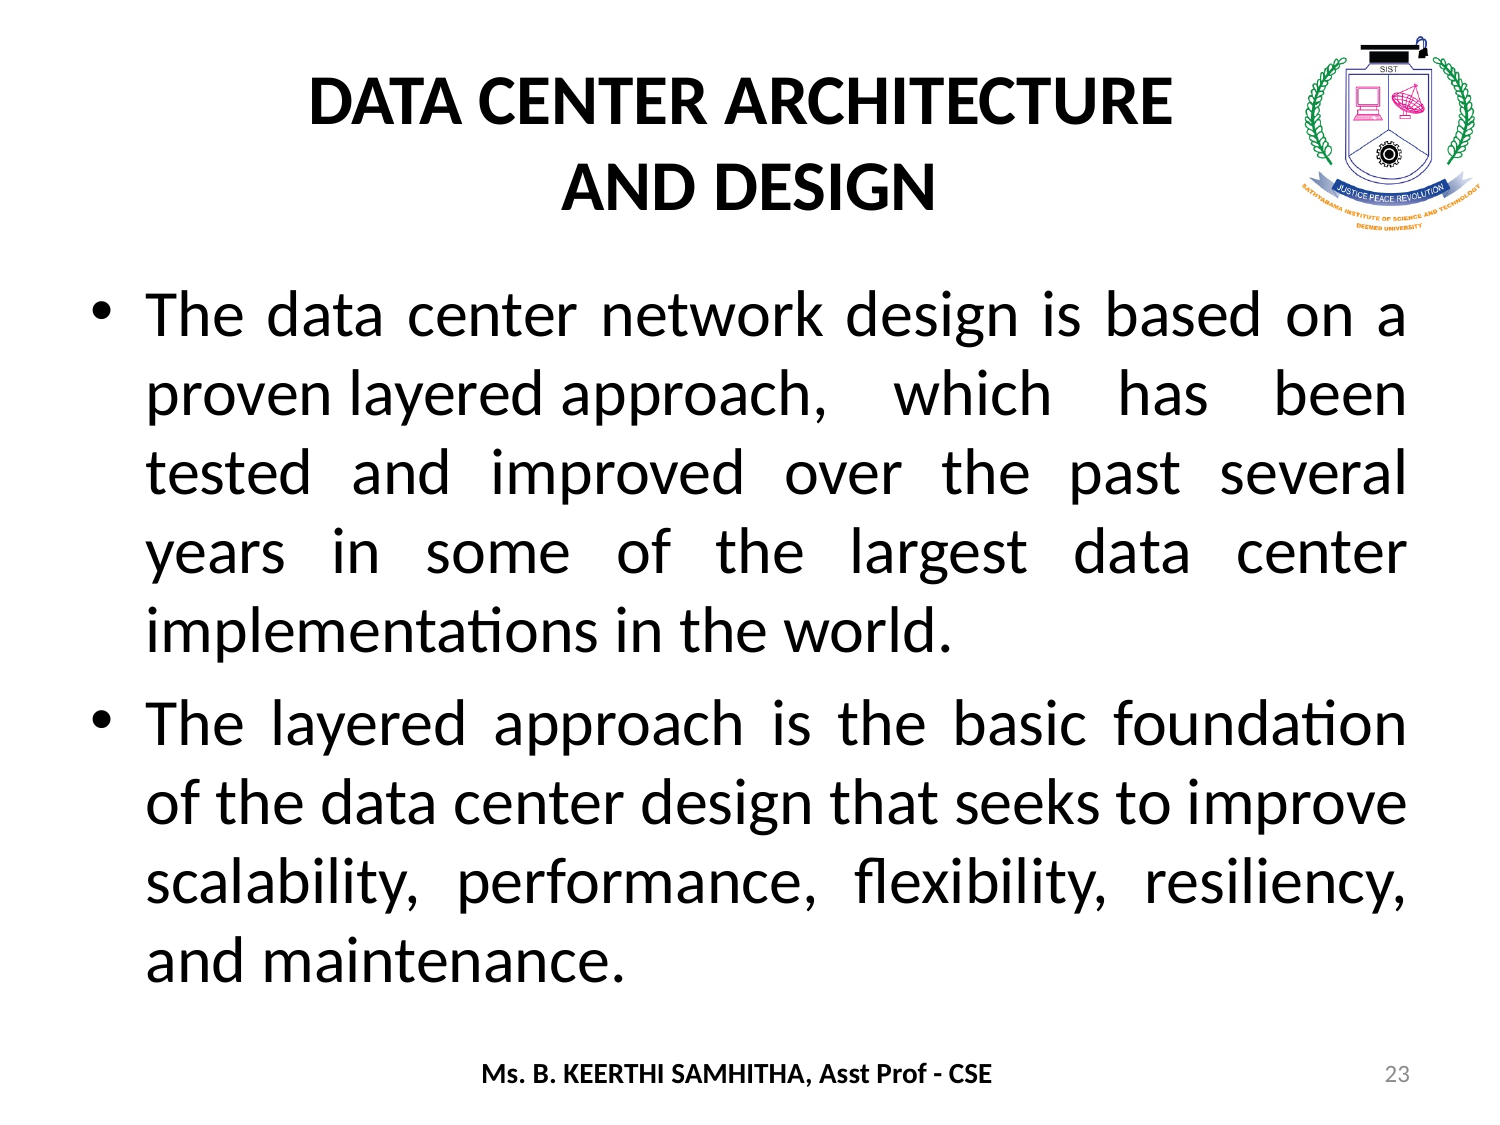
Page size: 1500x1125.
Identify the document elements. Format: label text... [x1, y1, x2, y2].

title DATA CENTER ARCHITECTURE AND DESIGN [75, 45, 1425, 233]
slide_number 23 [1074, 1042, 1425, 1103]
list The data center network design is based on a proven layered approach, which has been tested and improved over the past several years in some of the largest data center implementations in the world. The layered approach is the basic foundation of the data center design that seeks to improve scalability, performance, flexibility, resiliency, and maintenance. [75, 262, 1425, 1005]
picture [1280, 30, 1500, 251]
